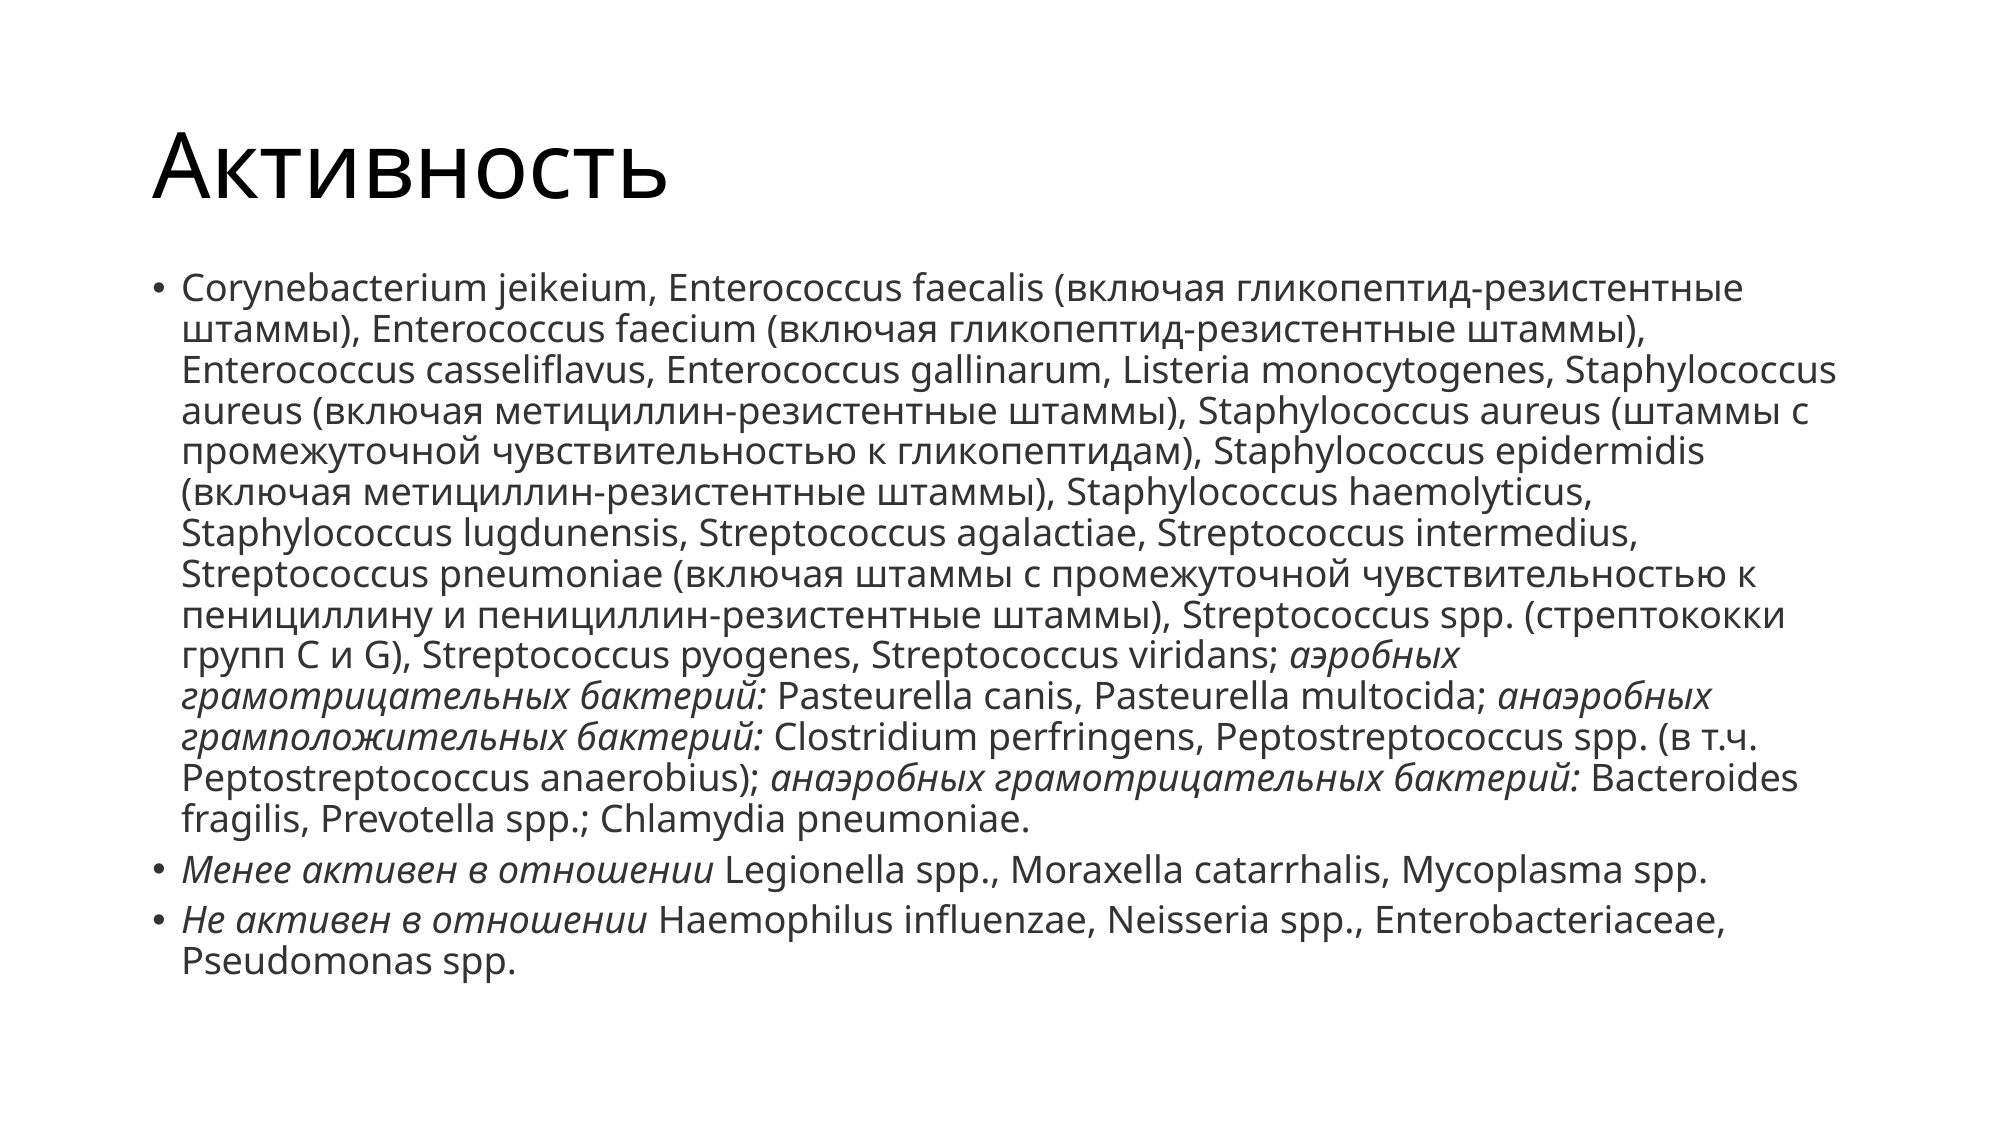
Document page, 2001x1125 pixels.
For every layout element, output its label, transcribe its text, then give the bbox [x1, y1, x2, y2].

title Активность [137, 59, 1863, 261]
list Corynebacterium jeikeium, Enterococcus faecalis (включая гликопептид-резистентные штаммы), Enterococcus faecium (включая гликопептид-резистентные штаммы), Enterococcus casseliflavus, Enterococcus gallinarum, Listeria monocytogenes, Staphylococcus aureus (включая метициллин-резистентные штаммы), Staphylococcus aureus (штаммы с промежуточной чувствительностью к гликопептидам), Staphylococcus epidermidis (включая метициллин-резистентные штаммы), Staphylococcus haemolyticus, Staphylococcus lugdunensis, Streptococcus agalactiae, Streptococcus intermedius, Streptococcus pneumoniae (включая штаммы с промежуточной чувствительностью к пенициллину и пенициллин-резистентные штаммы), Streptococcus spp. (стрептококки групп C и G), Streptococcus pyogenes, Streptococcus viridans; аэробных грамотрицательных бактерий: Pasteurella canis, Pasteurella multocida; анаэробных грамположительных бактерий: Clostridium perfringens, Peptostreptococcus spp. (в т.ч. Peptostreptococcus anaerobius); анаэробных грамотрицательных бактерий: Bacteroides fragilis, Prevotella spp.; Chlamydia pneumoniae. Менее активен в отношении Legionella spp., Moraxella catarrhalis, Mycoplasma spp. Не активен в отношении Haemophilus influenzae, Neisseria spp., Enterobacteriaceae, Pseudomonas spp. [137, 261, 1863, 1014]
